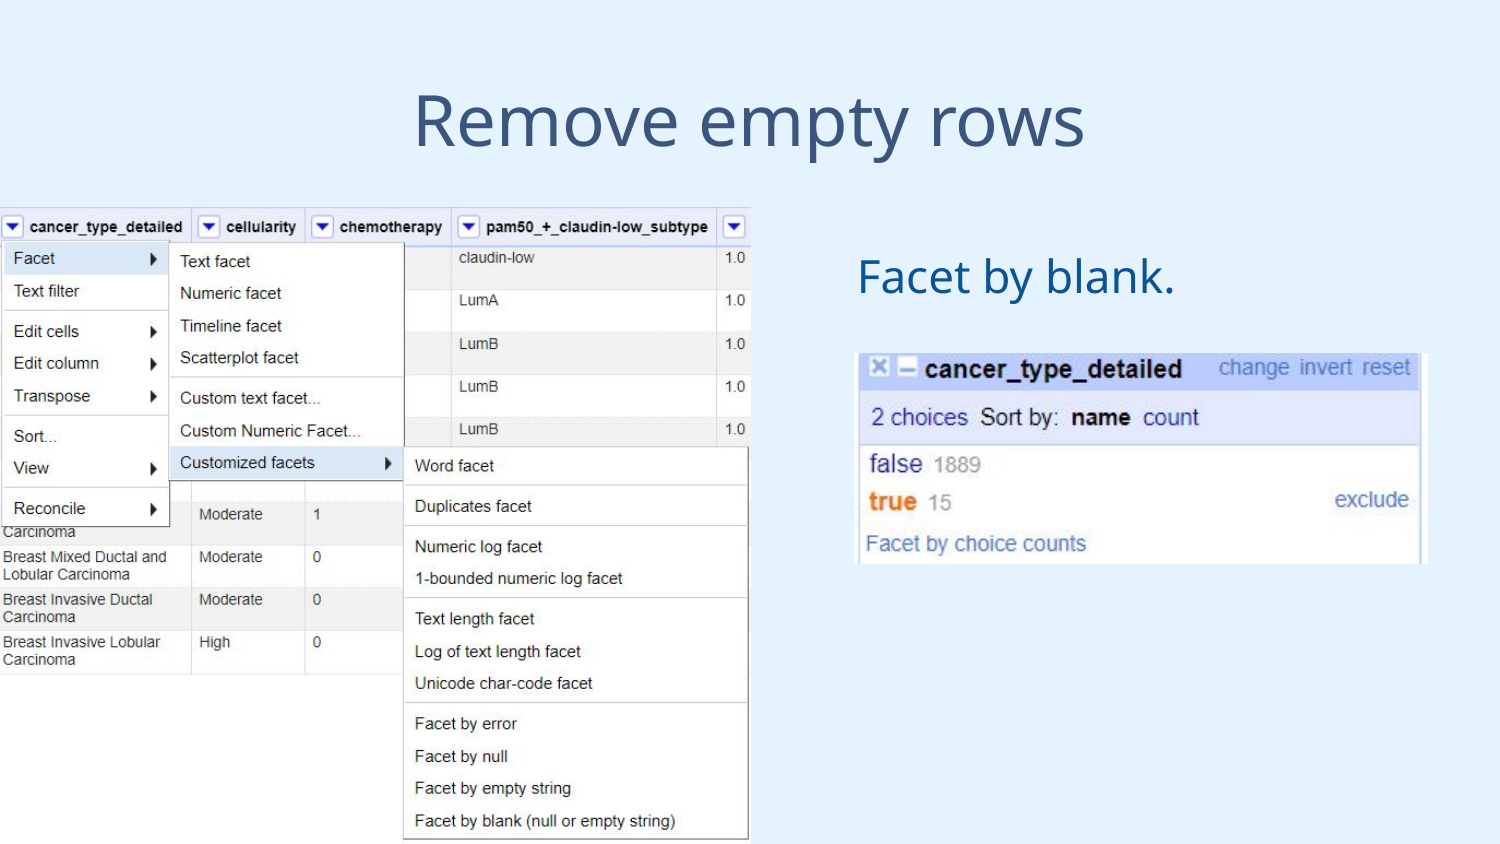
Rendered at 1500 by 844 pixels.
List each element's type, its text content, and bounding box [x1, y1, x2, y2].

title Remove empty rows [118, 76, 1382, 157]
picture [853, 353, 1428, 564]
text_box Facet by blank. [841, 232, 1413, 353]
picture [0, 206, 752, 844]
